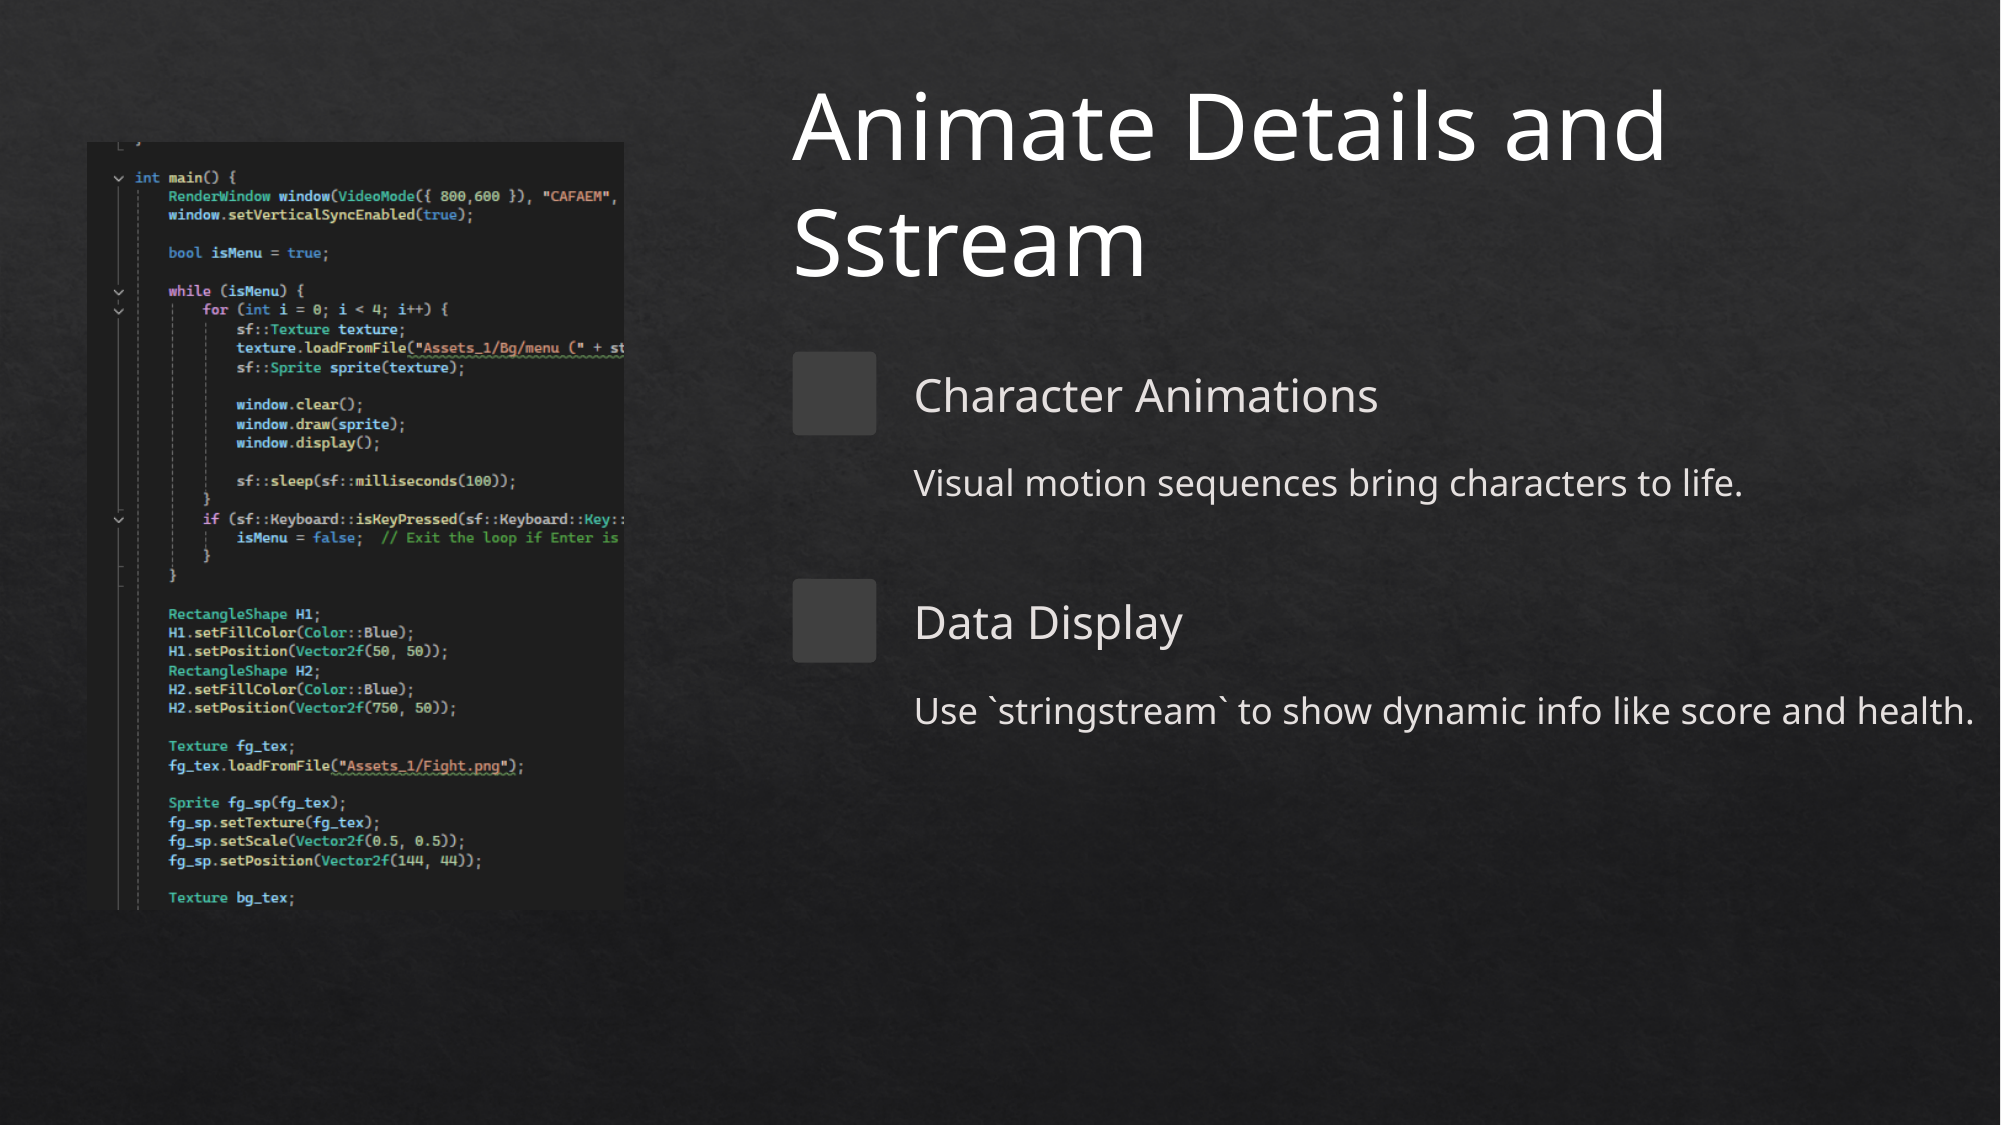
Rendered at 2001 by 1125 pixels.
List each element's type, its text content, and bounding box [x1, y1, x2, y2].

text_box Character Animations [913, 364, 1472, 423]
text_box Visual motion sequences bring characters to life. [913, 444, 2000, 505]
picture [87, 142, 625, 910]
text_box [792, 578, 877, 663]
text_box [792, 351, 877, 436]
text_box Animate Details and Sstream [792, 63, 2000, 296]
text_box Data Display [913, 591, 1379, 650]
text_box Use `stringstream` to show dynamic info like score and health. [913, 672, 2000, 732]
